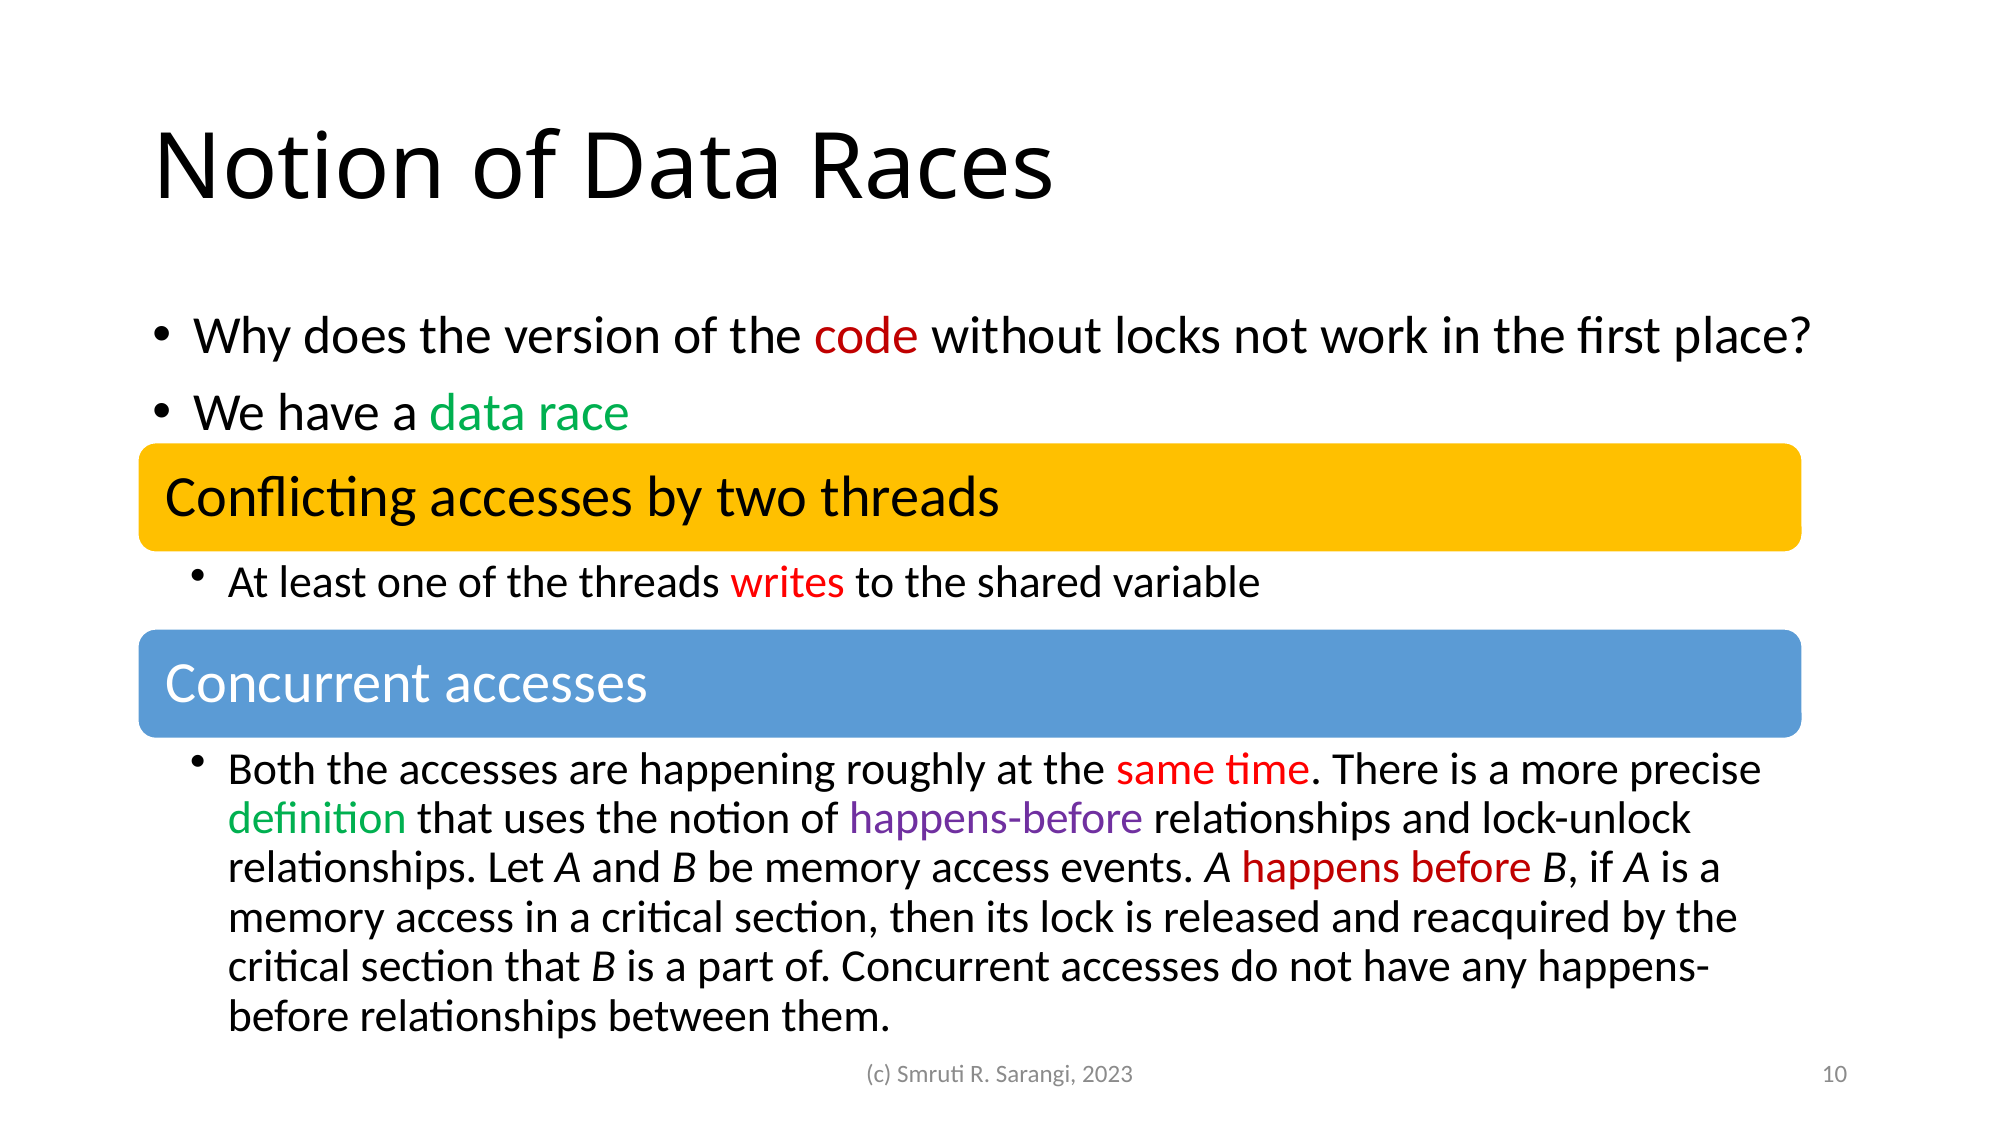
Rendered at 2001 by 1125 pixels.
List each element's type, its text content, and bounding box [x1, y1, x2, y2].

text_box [137, 439, 1803, 1066]
title Notion of Data Races [137, 59, 1863, 278]
footer (c) Smruti R. Sarangi, 2023 [662, 1066, 1338, 1103]
list Why does the version of the code without locks not work in the first place? We have a data race [137, 299, 1930, 464]
slide_number 10 [1412, 1042, 1863, 1103]
